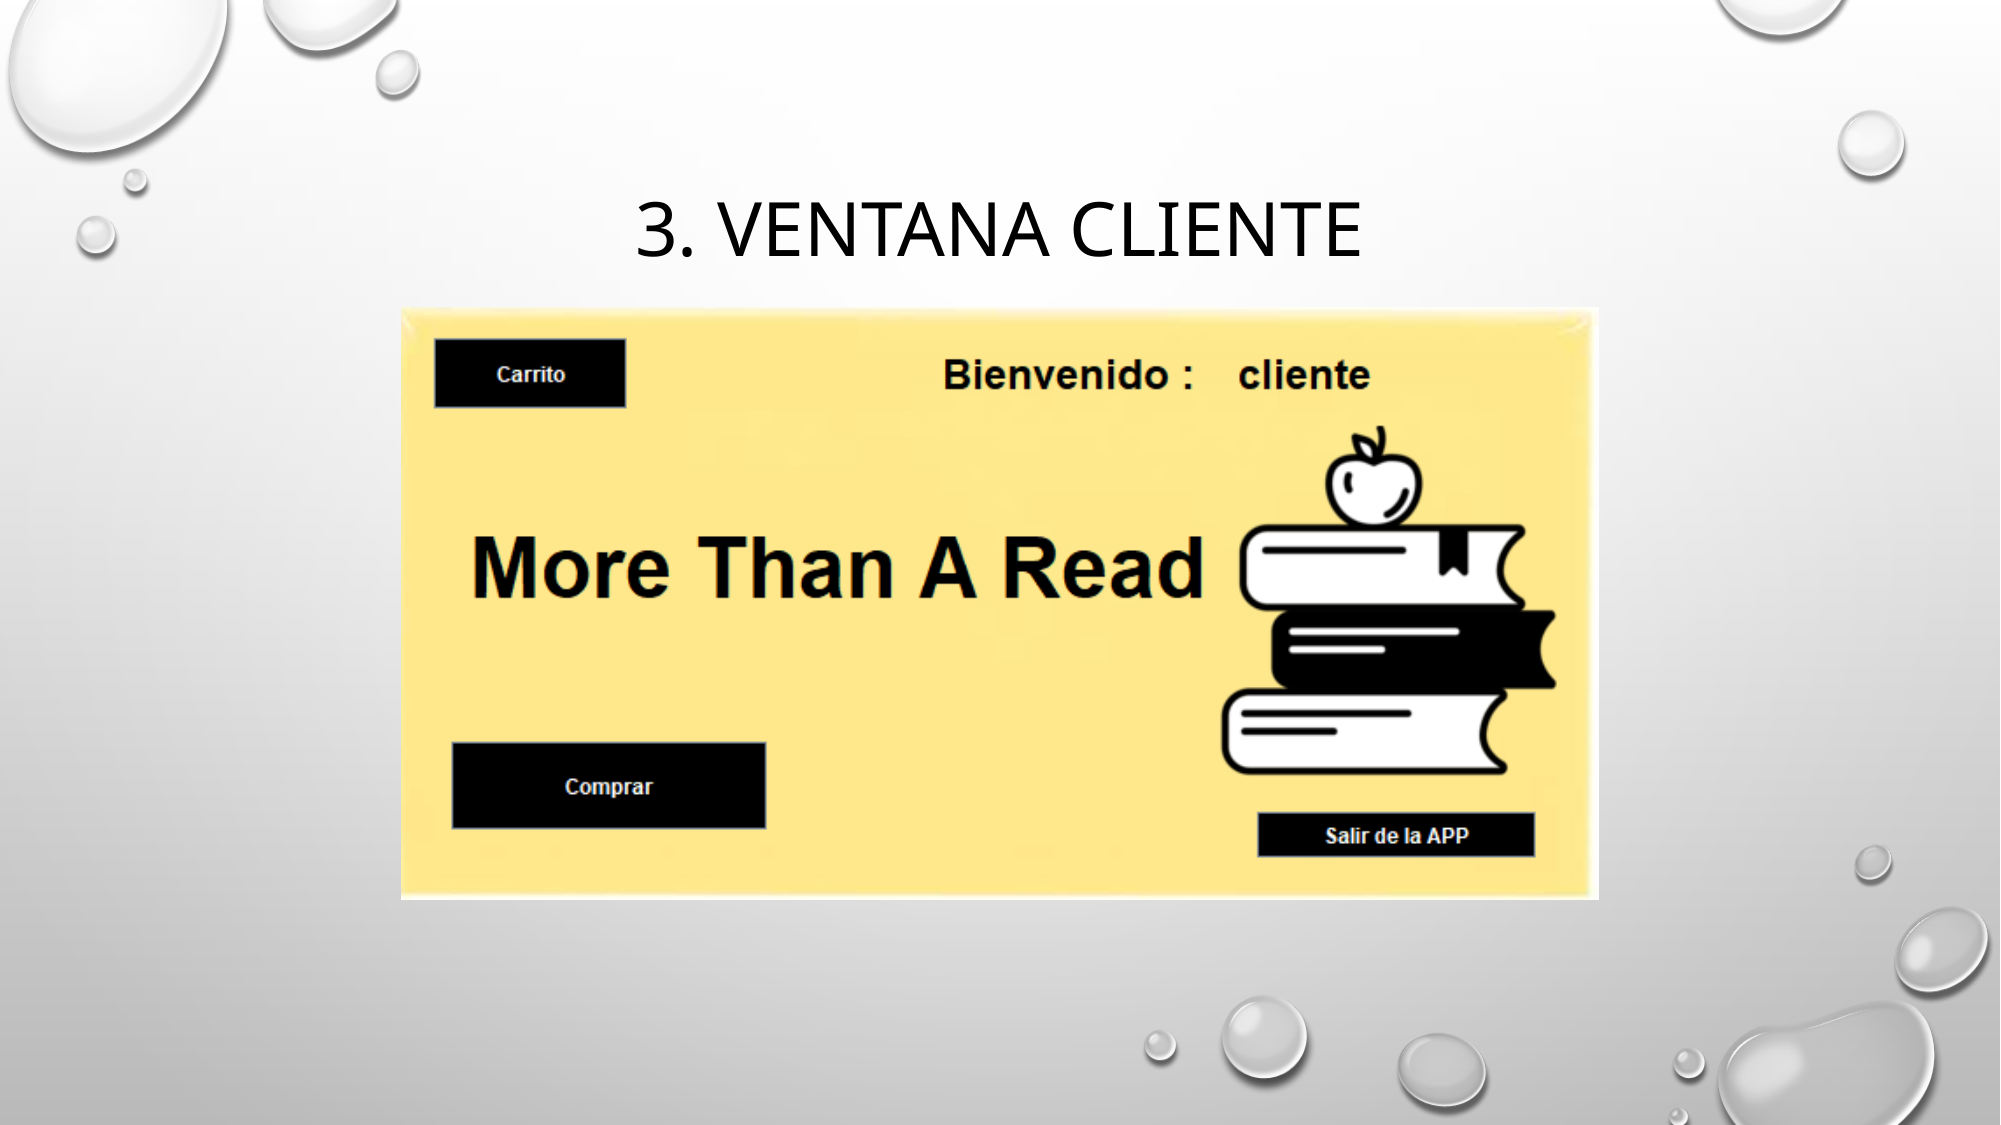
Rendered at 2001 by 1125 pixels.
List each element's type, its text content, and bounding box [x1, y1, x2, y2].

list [401, 307, 1599, 900]
title 3. Ventana cliente [149, 101, 1851, 364]
picture [0, 0, 2000, 1125]
